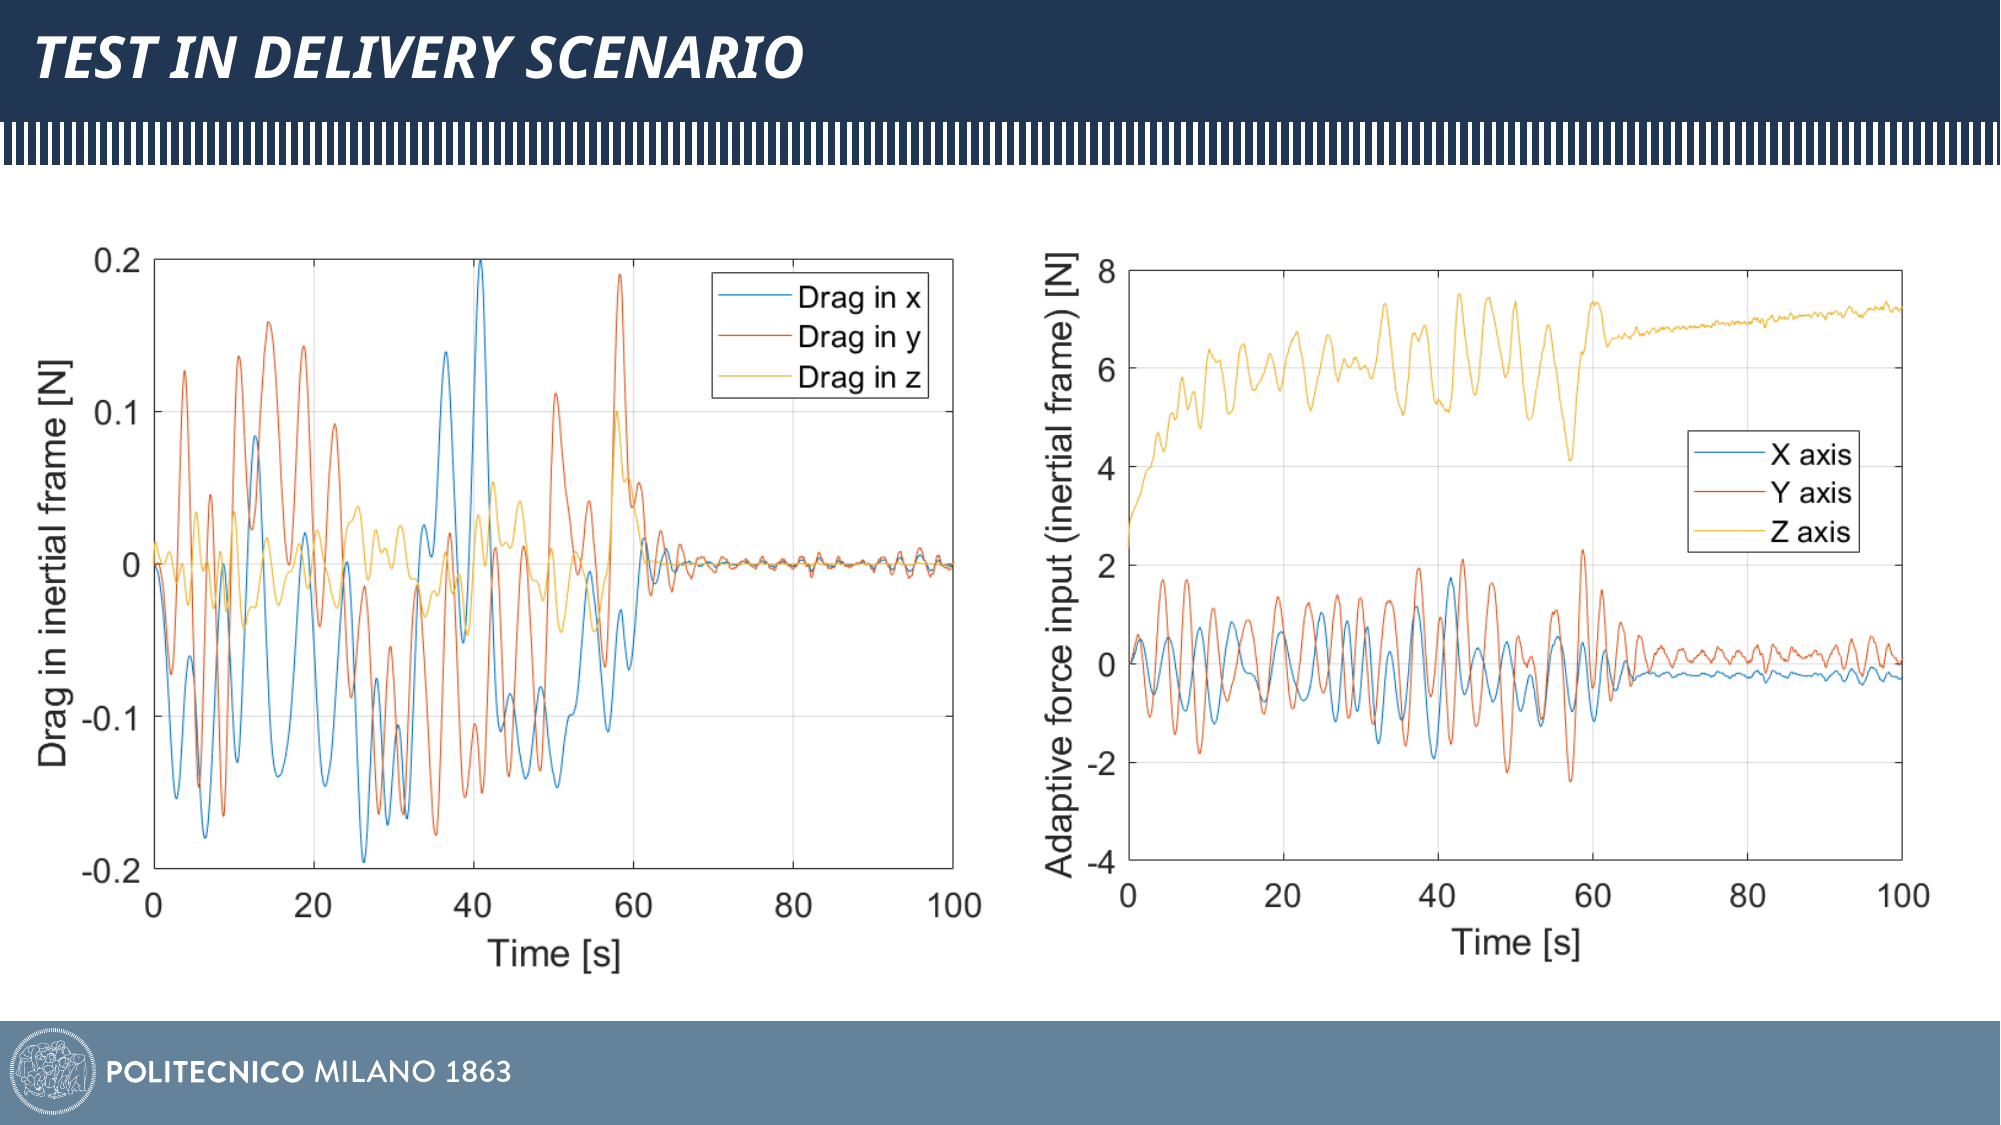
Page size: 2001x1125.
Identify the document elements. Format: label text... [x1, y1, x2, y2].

picture [20, 201, 1998, 975]
title TEST IN DELIVERY SCENARIO [17, 14, 1161, 104]
